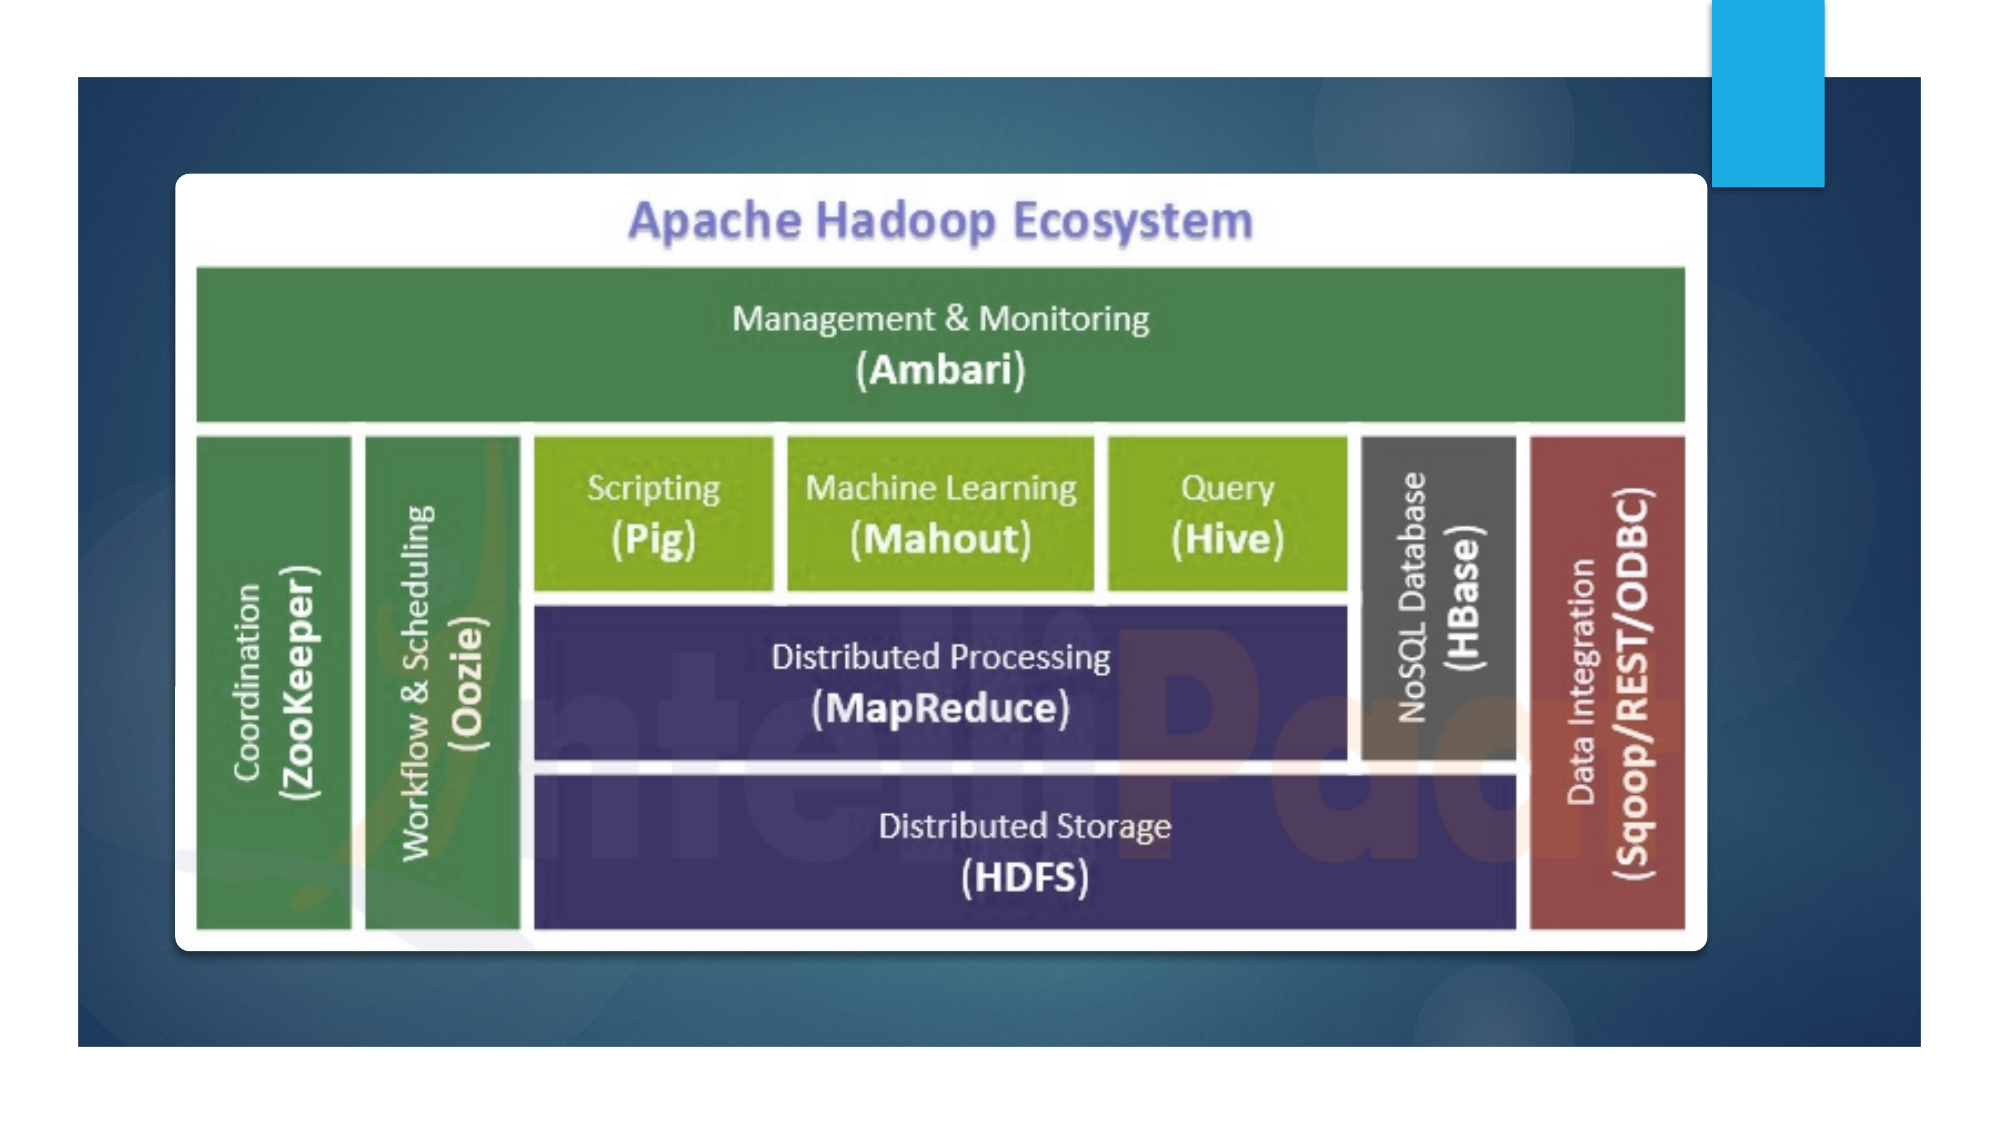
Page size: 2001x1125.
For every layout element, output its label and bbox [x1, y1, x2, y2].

text_box [0, 0, 2000, 1125]
list [175, 173, 1708, 952]
